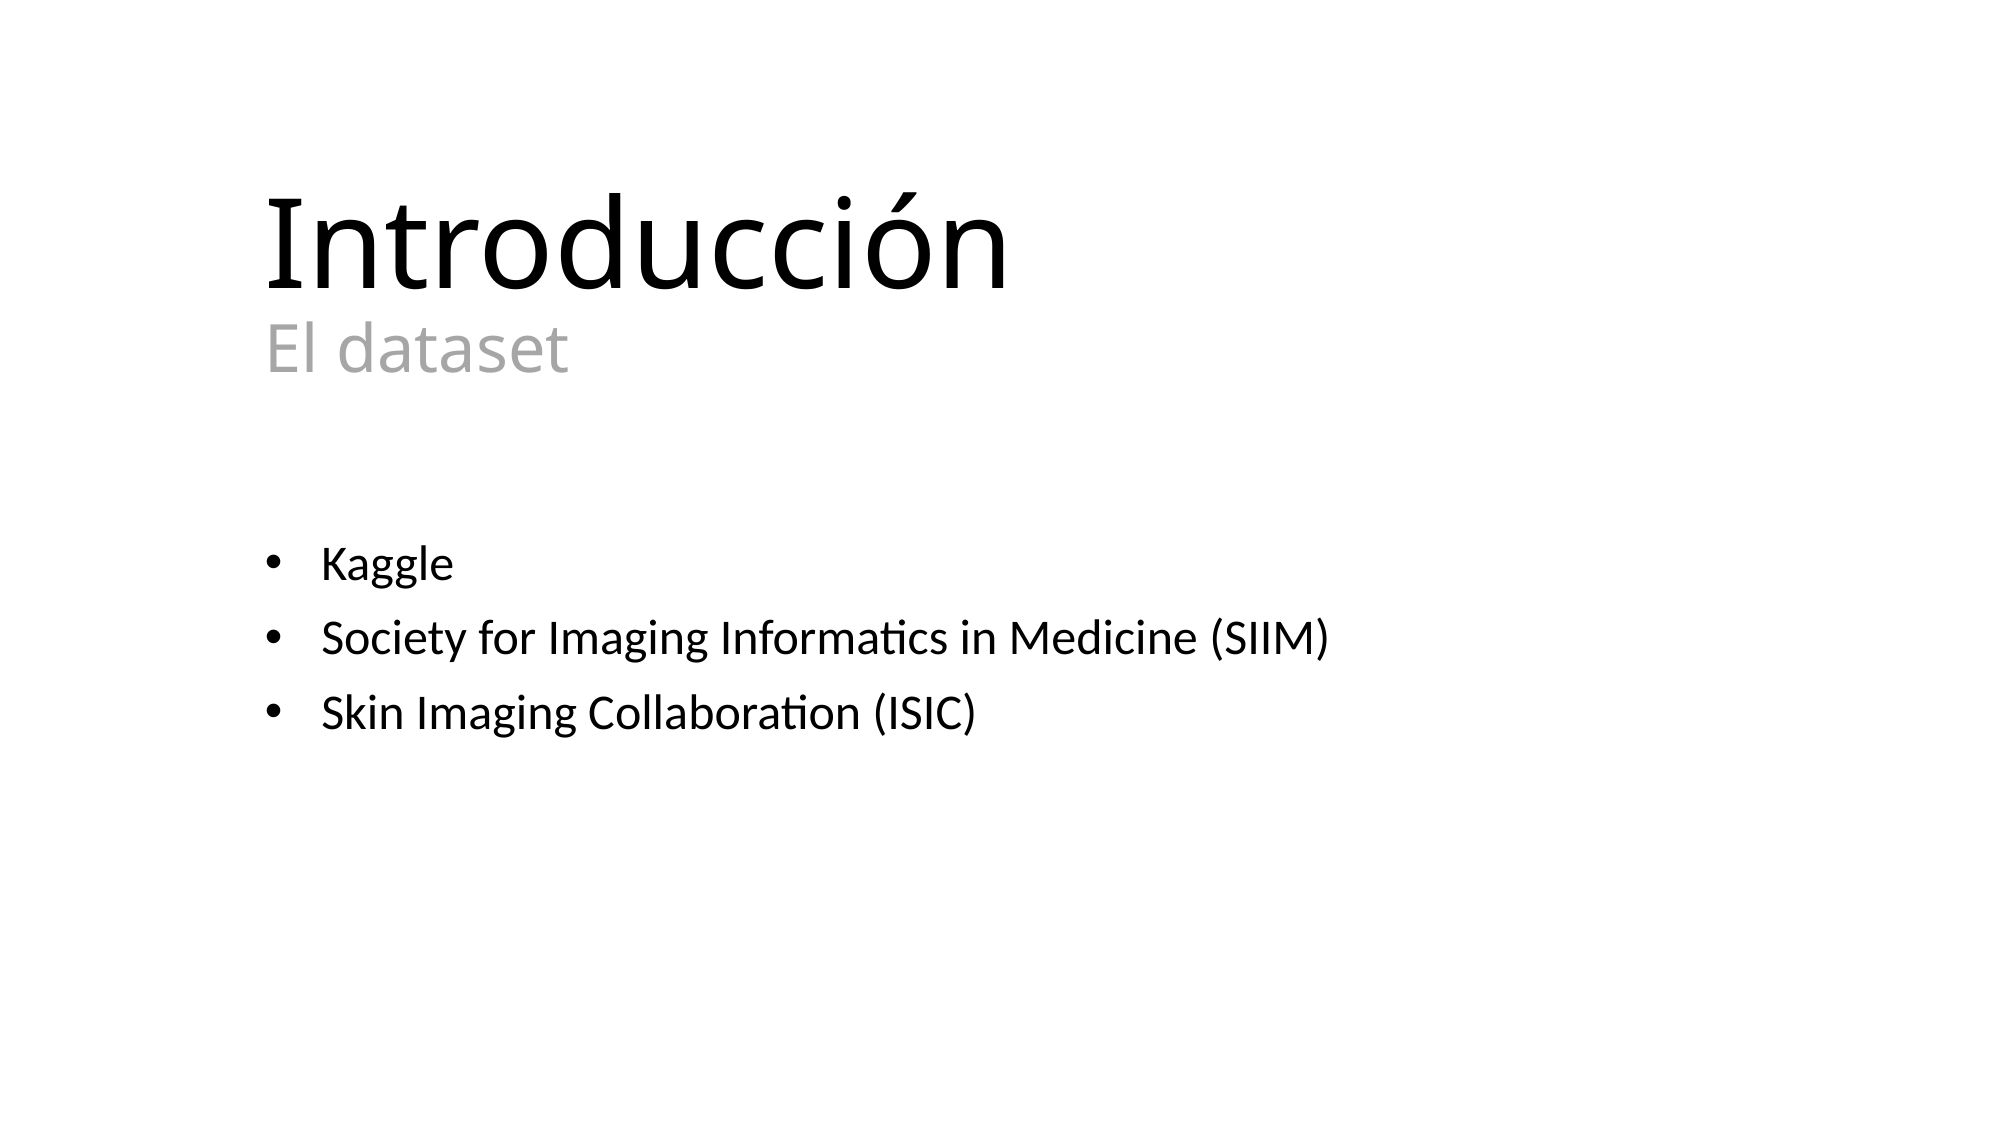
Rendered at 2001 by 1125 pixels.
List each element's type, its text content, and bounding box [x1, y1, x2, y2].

subtitle Kaggle Society for Imaging Informatics in Medicine (SIIM) Skin Imaging Collaboration (ISIC) [249, 448, 1750, 912]
title Introducción El dataset [249, 136, 1750, 395]
